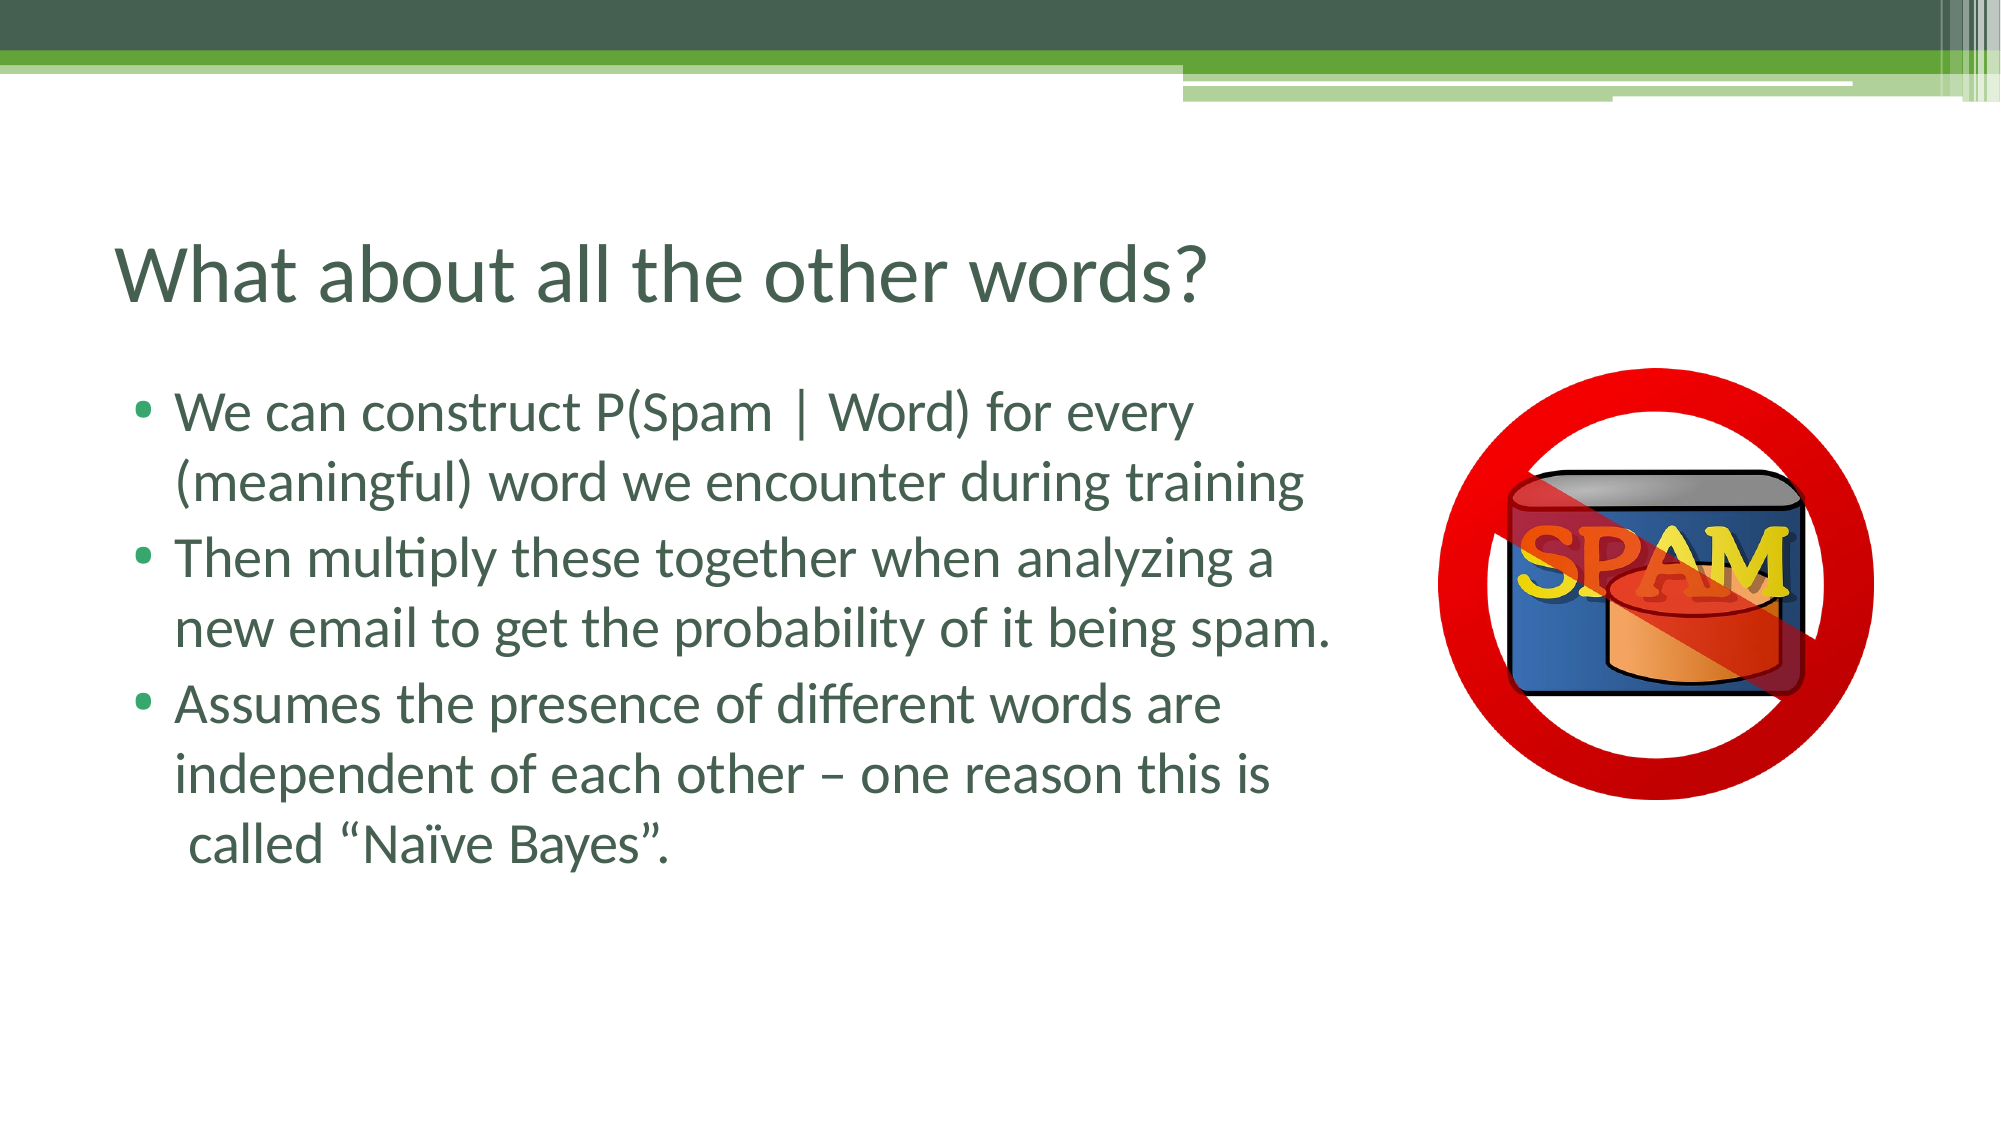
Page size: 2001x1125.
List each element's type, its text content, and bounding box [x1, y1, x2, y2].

picture [1438, 368, 1874, 800]
text_box We can construct P(Spam | Word) for every (meaningful) word we encounter during training Then multiply these together when analyzing a new email to get the probability of it being spam. Assumes the presence of different words are independent of each other – one reason this is called “Naïve Bayes”. [130, 370, 1342, 876]
title What about all the other words? [112, 217, 1217, 408]
